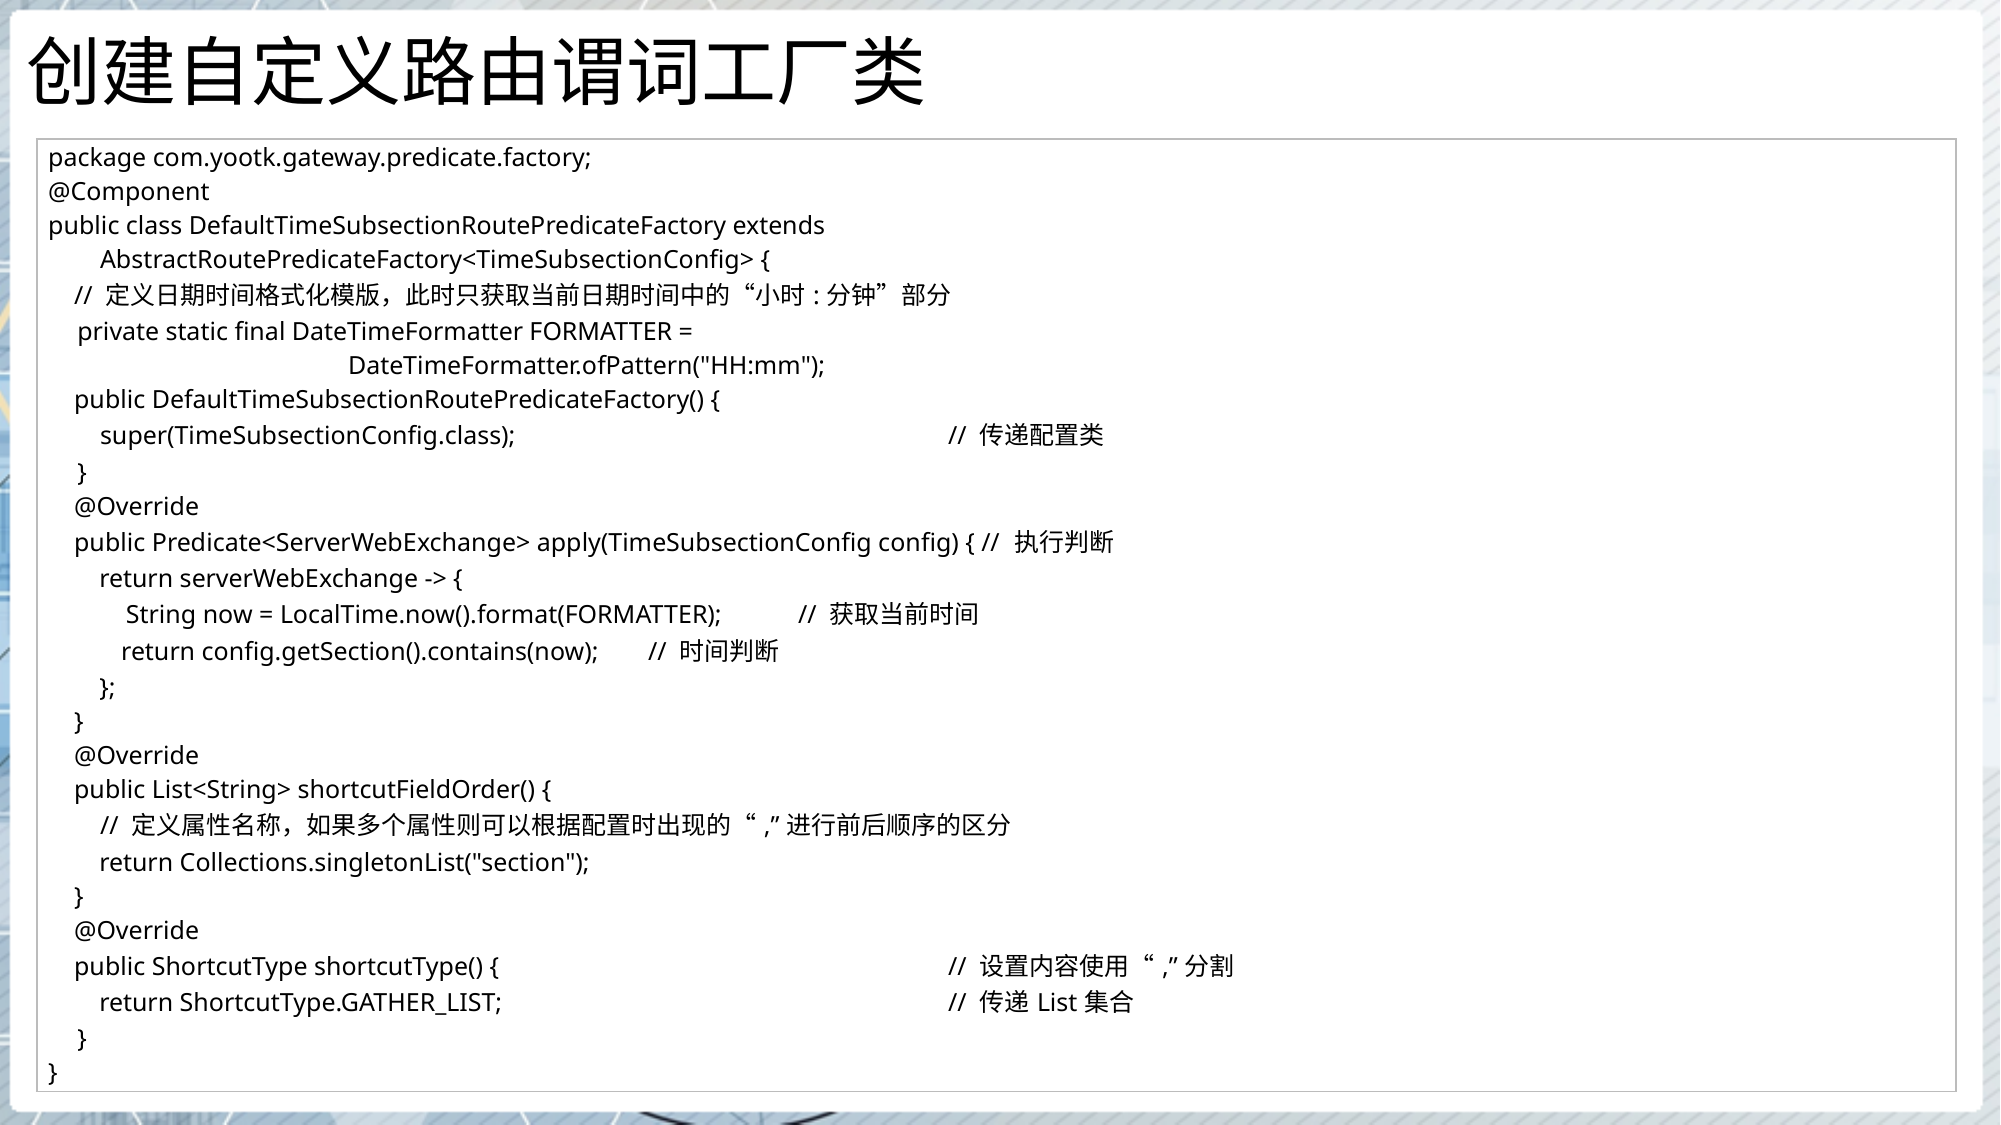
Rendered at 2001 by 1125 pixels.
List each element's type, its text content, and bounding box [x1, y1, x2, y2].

title 创建自定义路由谓词工厂类 [11, 11, 1983, 140]
picture [0, 0, 2000, 1125]
table_header package com.yootk.gateway.predicate.factory; @Component public class DefaultTimeSubsectionRoutePredicateFactory extends AbstractRoutePredicateFactory<TimeSubsectionConfig> { // 定义日期时间格式化模版，此时只获取当前日期时间中的“小时:分钟”部分 private static final DateTimeFormatter FORMATTER = DateTimeFormatter.ofPattern("HH:mm"); public DefaultTimeSubsectionRoutePredicateFactory() { super(TimeSubsectionConfig.class); // 传递配置类 } @Override public Predicate<ServerWebExchange> apply(TimeSubsectionConfig config) { // 执行判断 return serverWebExchange -> { String now = LocalTime.now().format(FORMATTER); // 获取当前时间 return config.getSection().contains(now); // 时间判断 }; } @Override public List<String> shortcutFieldOrder() { // 定义属性名称，如果多个属性则可以根据配置时出现的“,”进行前后顺序的区分 return Collections.singletonList("section"); } @Override public ShortcutType shortcutType() { // 设置内容使用“,”分割 return ShortcutType.GATHER_LIST; // 传递List集合 } } [38, 140, 1955, 1091]
